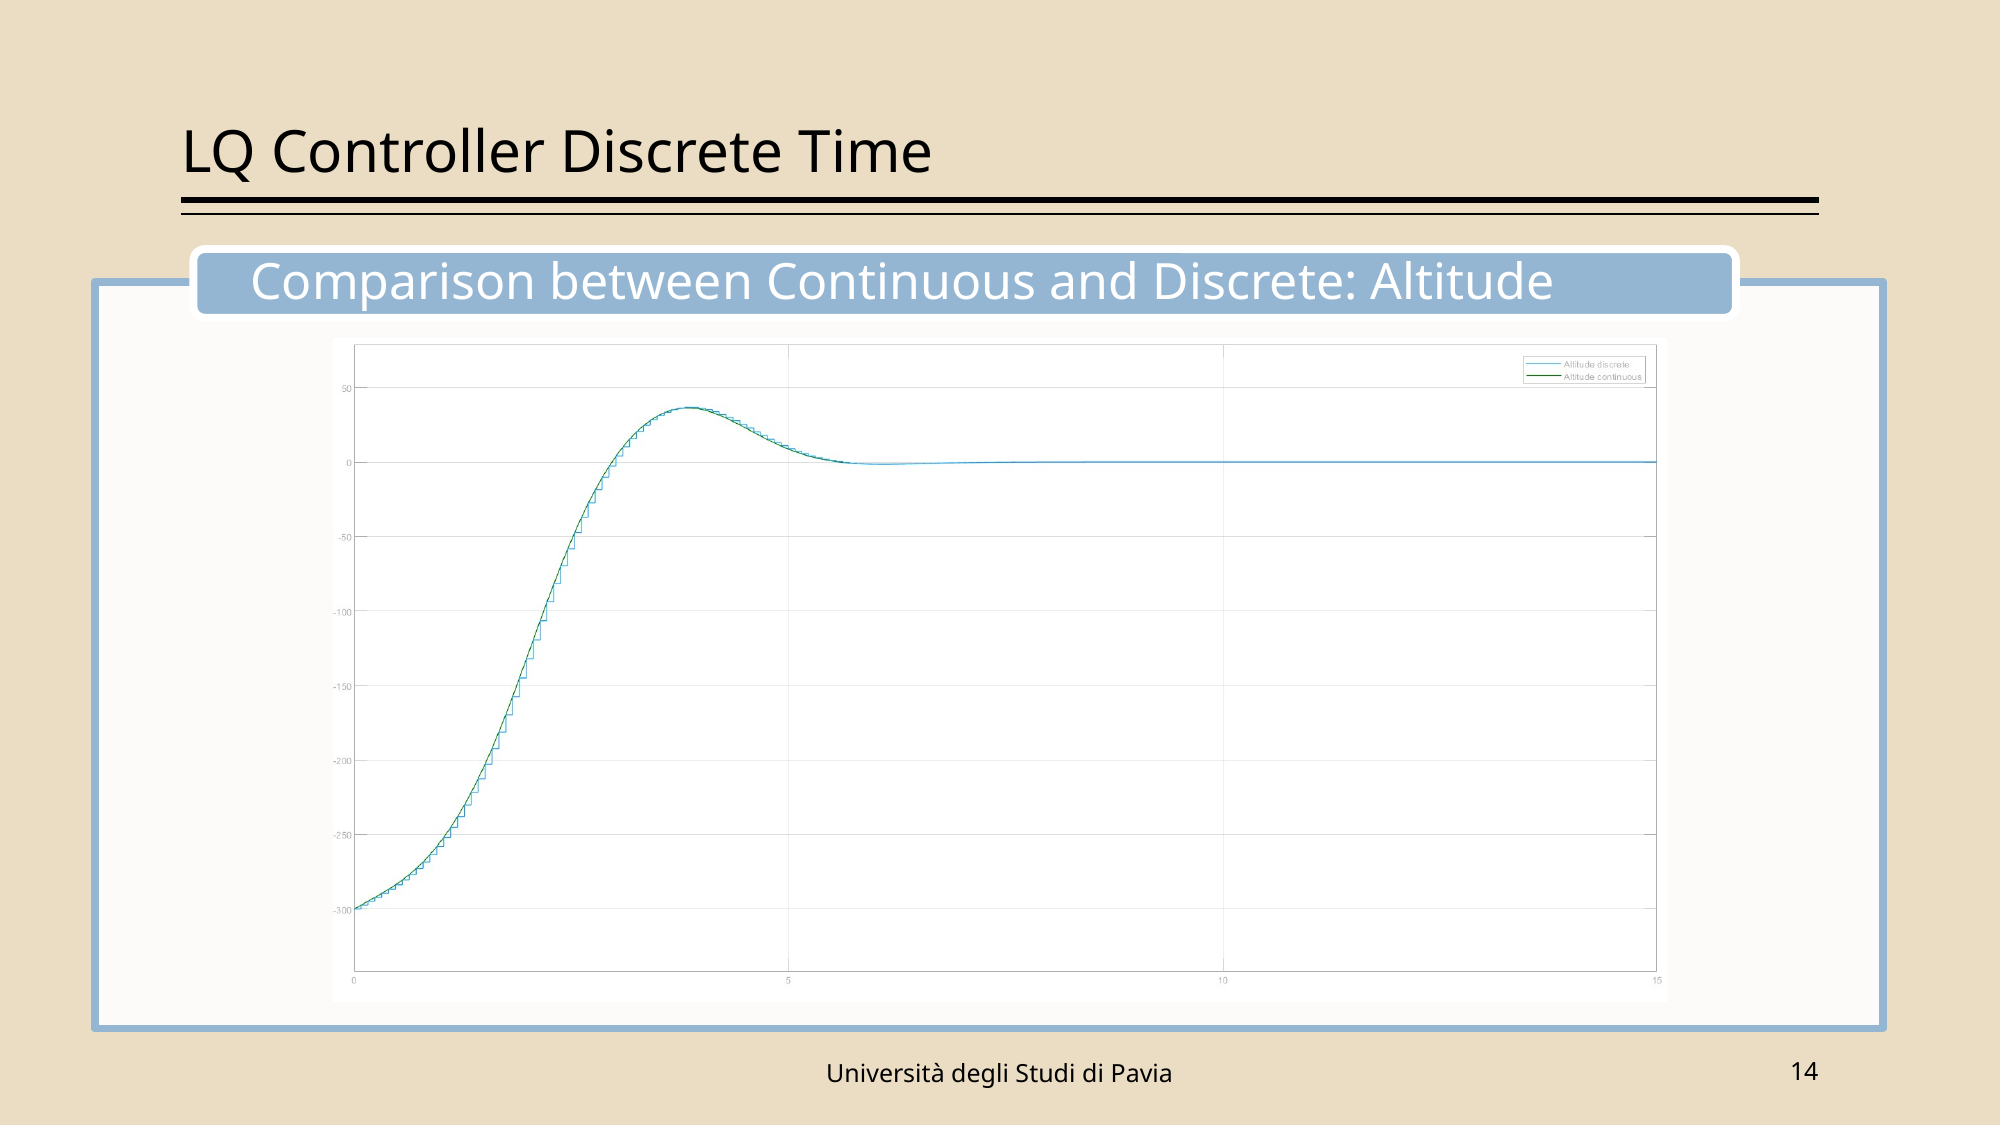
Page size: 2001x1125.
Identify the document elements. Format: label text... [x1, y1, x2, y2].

picture [333, 338, 1667, 1002]
footer Università degli Studi di Pavia [481, 1042, 1518, 1103]
slide_number 14 [1518, 1042, 1819, 1103]
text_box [94, 222, 2000, 1029]
title LQ Controller Discrete Time [181, 12, 1819, 193]
